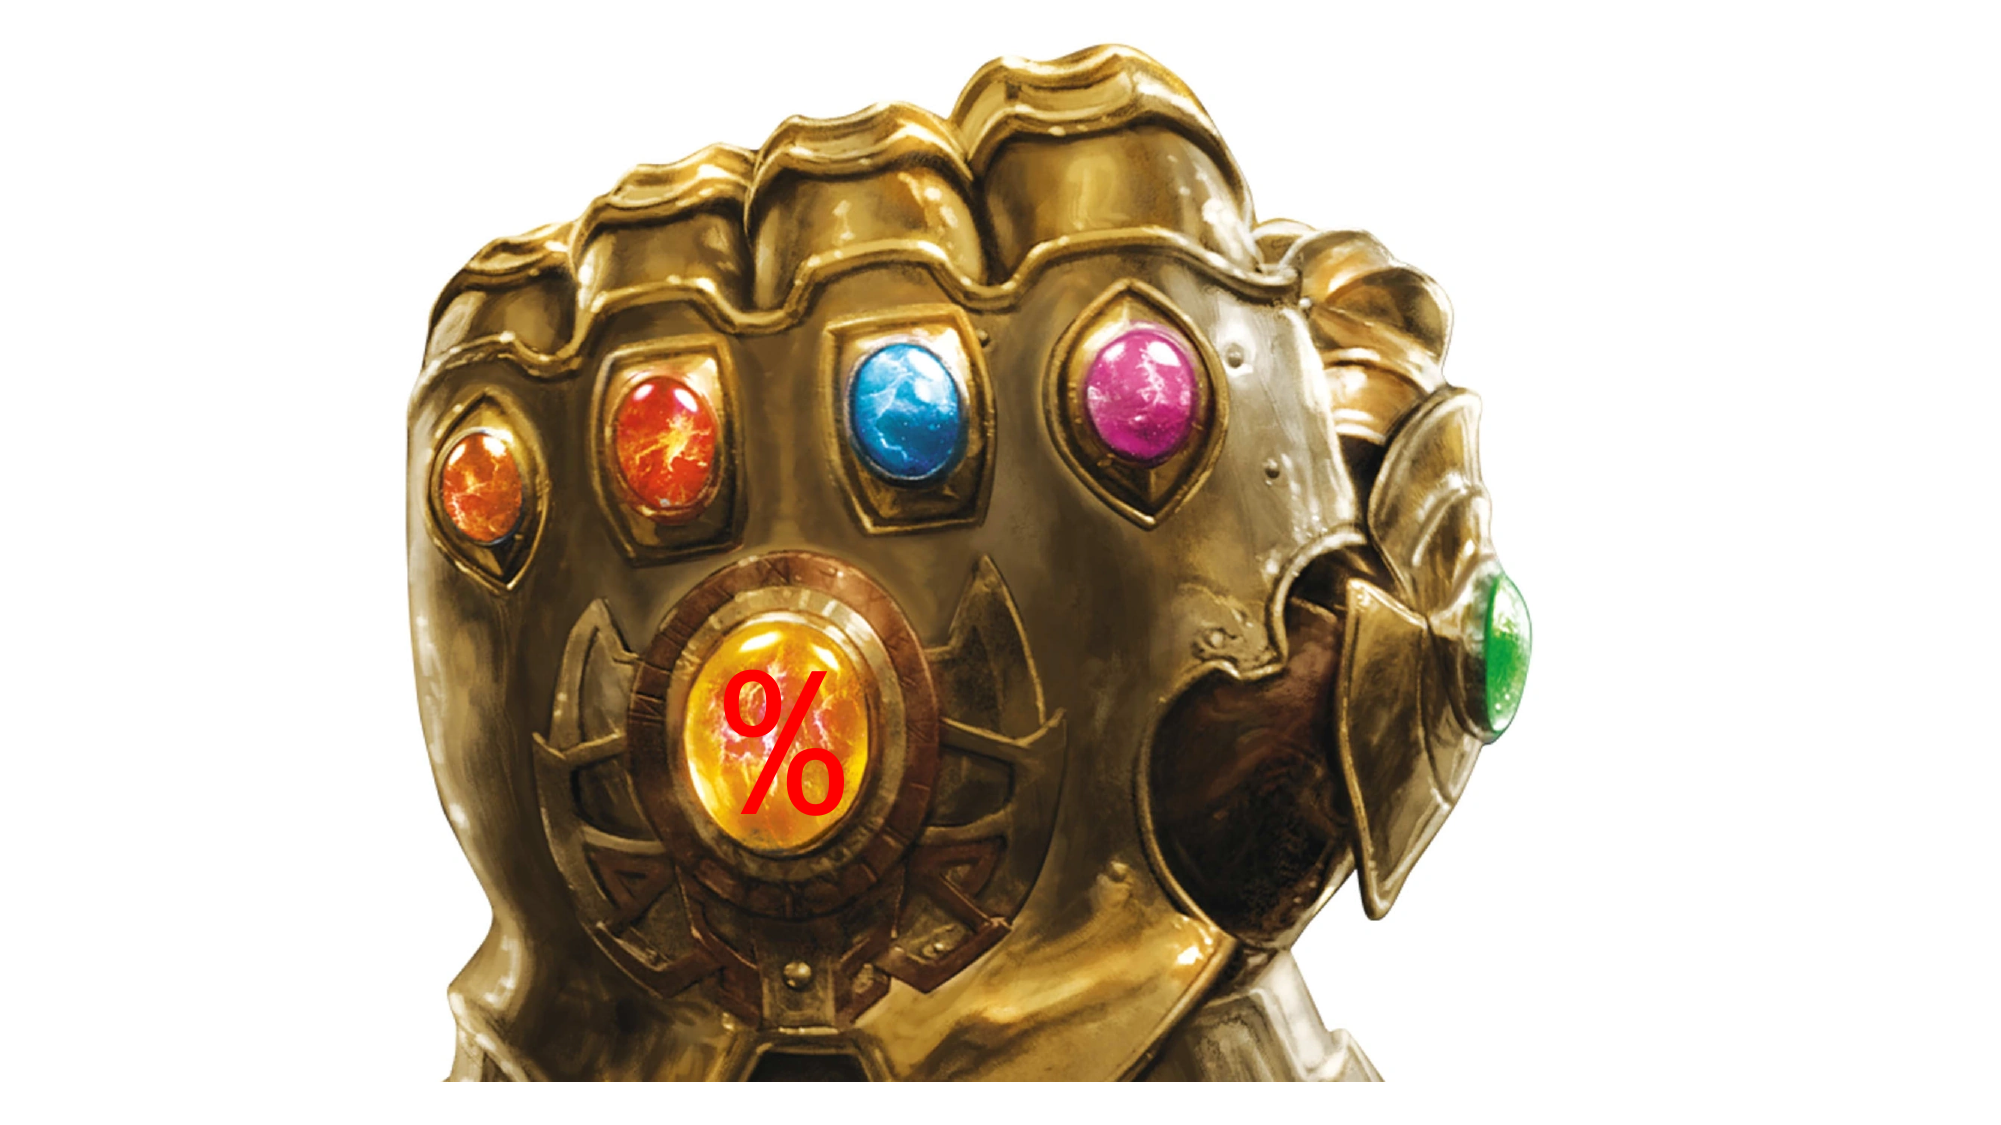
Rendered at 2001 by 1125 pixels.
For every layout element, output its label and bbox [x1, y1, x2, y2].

picture [260, 0, 1722, 1125]
